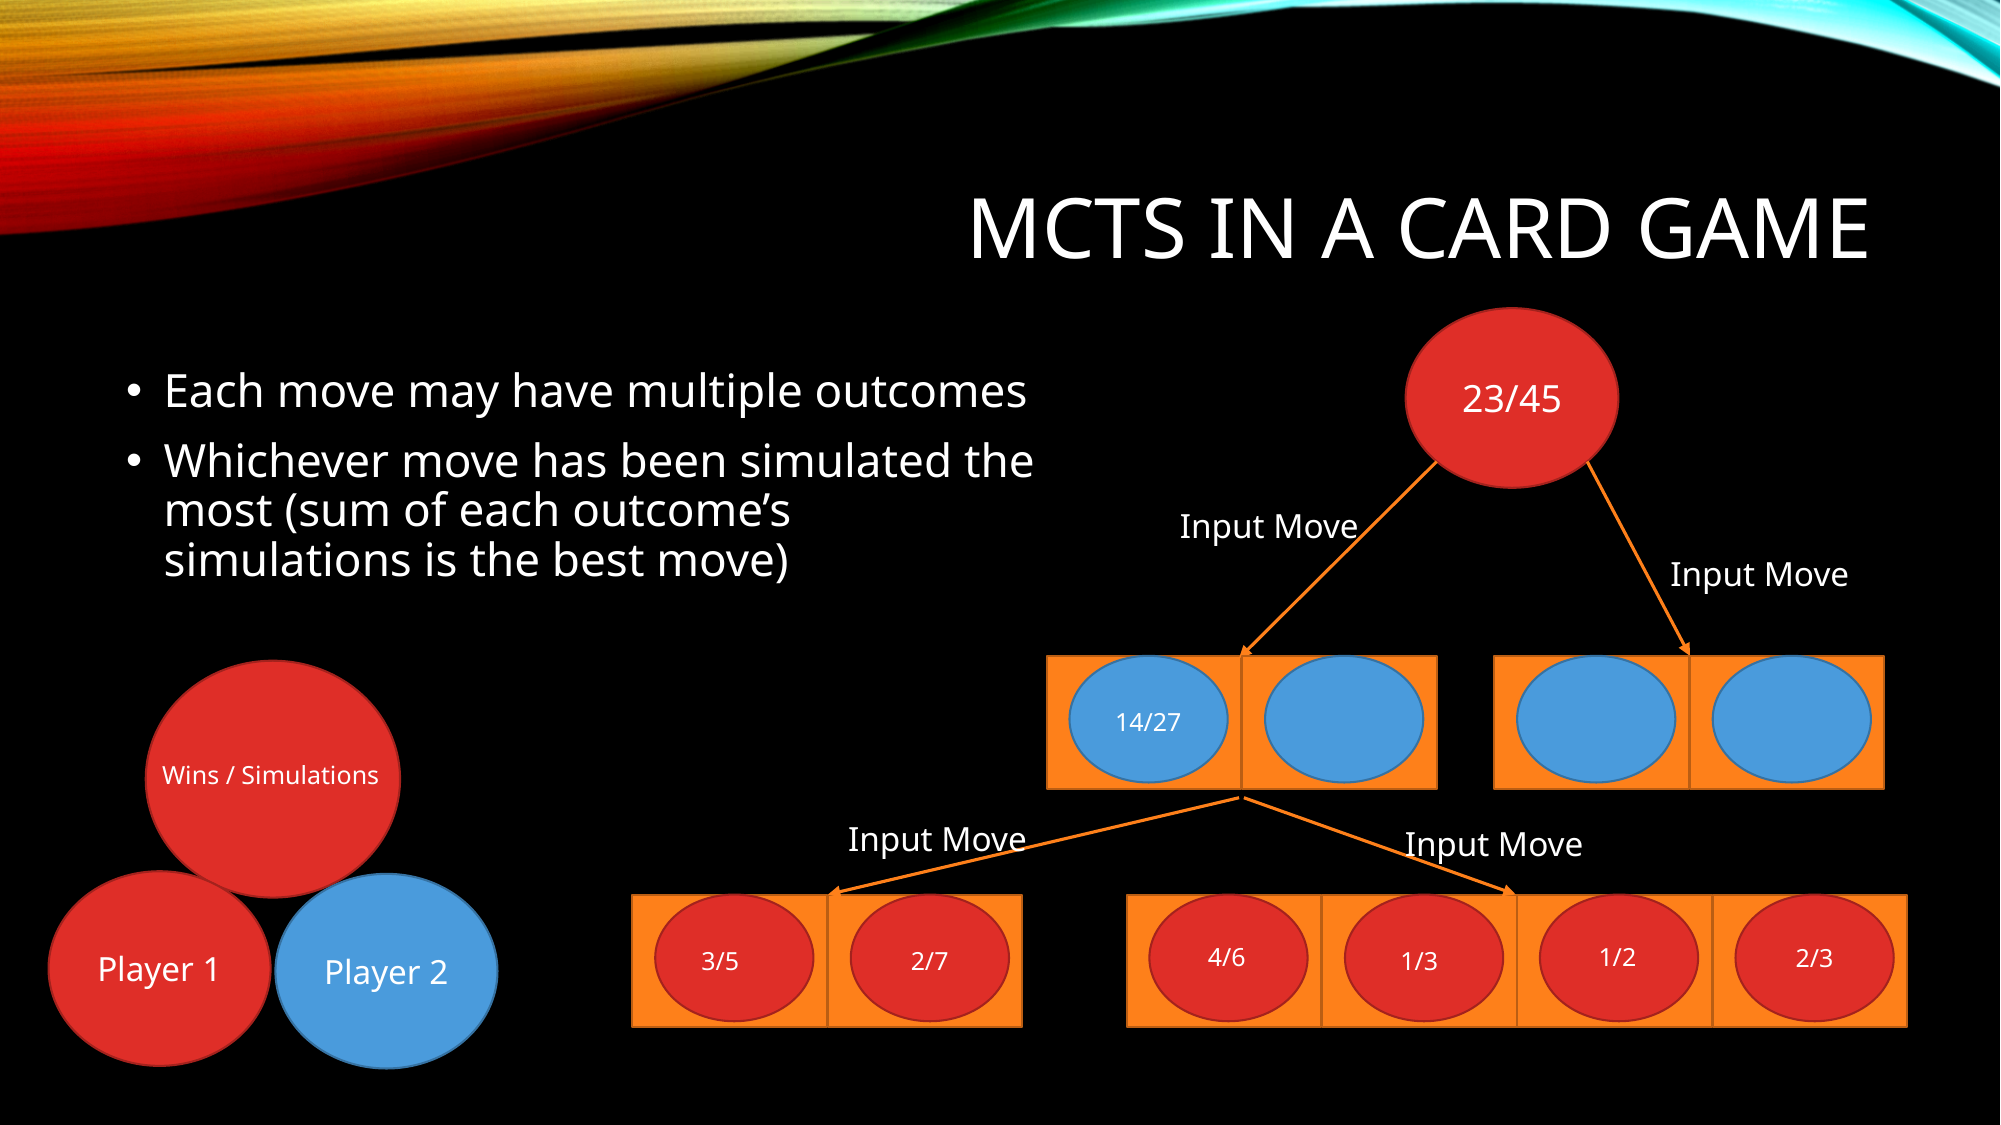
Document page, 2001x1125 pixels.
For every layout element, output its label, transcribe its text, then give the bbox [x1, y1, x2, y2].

text_box Wins / Simulations [147, 752, 395, 798]
text_box [1516, 655, 1677, 784]
text_box [1126, 895, 1321, 1028]
text_box [1493, 655, 1689, 790]
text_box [1587, 461, 1691, 657]
text_box [1068, 654, 1229, 784]
list Each move may have multiple outcomes Whichever move has been simulated the most (sum of each outcome’s simulations is the best move) [111, 360, 1066, 1021]
text_box [1343, 895, 1505, 1023]
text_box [1238, 461, 1437, 659]
text_box [1148, 894, 1309, 1023]
text_box 23/45 [1404, 307, 1620, 489]
text_box Input Move [1165, 497, 1238, 552]
text_box [827, 895, 1023, 1028]
text_box [631, 894, 827, 1028]
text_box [1243, 797, 1516, 895]
text_box [654, 893, 815, 1023]
text_box 2/3 [1780, 935, 1849, 981]
text_box Player 1 [47, 870, 272, 1067]
text_box [1734, 893, 1895, 1023]
text_box [1241, 655, 1438, 790]
title MCTS in a card game [474, 125, 1888, 338]
text_box 14/27 [1100, 699, 1197, 745]
text_box Input Move [1691, 546, 1865, 601]
text_box [1689, 655, 1885, 790]
text_box [1712, 894, 1908, 1028]
text_box [1538, 893, 1700, 1023]
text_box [827, 797, 1240, 895]
text_box Input Move [1516, 815, 1599, 871]
text_box [1046, 655, 1241, 790]
text_box 1/2 [1583, 933, 1652, 979]
text_box [1321, 895, 1516, 1028]
text_box [849, 895, 1011, 1023]
text_box Player 2 [274, 872, 499, 1070]
text_box [144, 659, 402, 899]
text_box 1/3 [1385, 937, 1454, 983]
text_box [1264, 659, 1425, 784]
text_box [1516, 894, 1712, 1028]
text_box 2/7 [896, 937, 964, 983]
text_box [1711, 654, 1872, 784]
text_box 4/6 [1193, 933, 1261, 979]
picture [0, 0, 2000, 237]
text_box 3/5 [686, 938, 755, 983]
